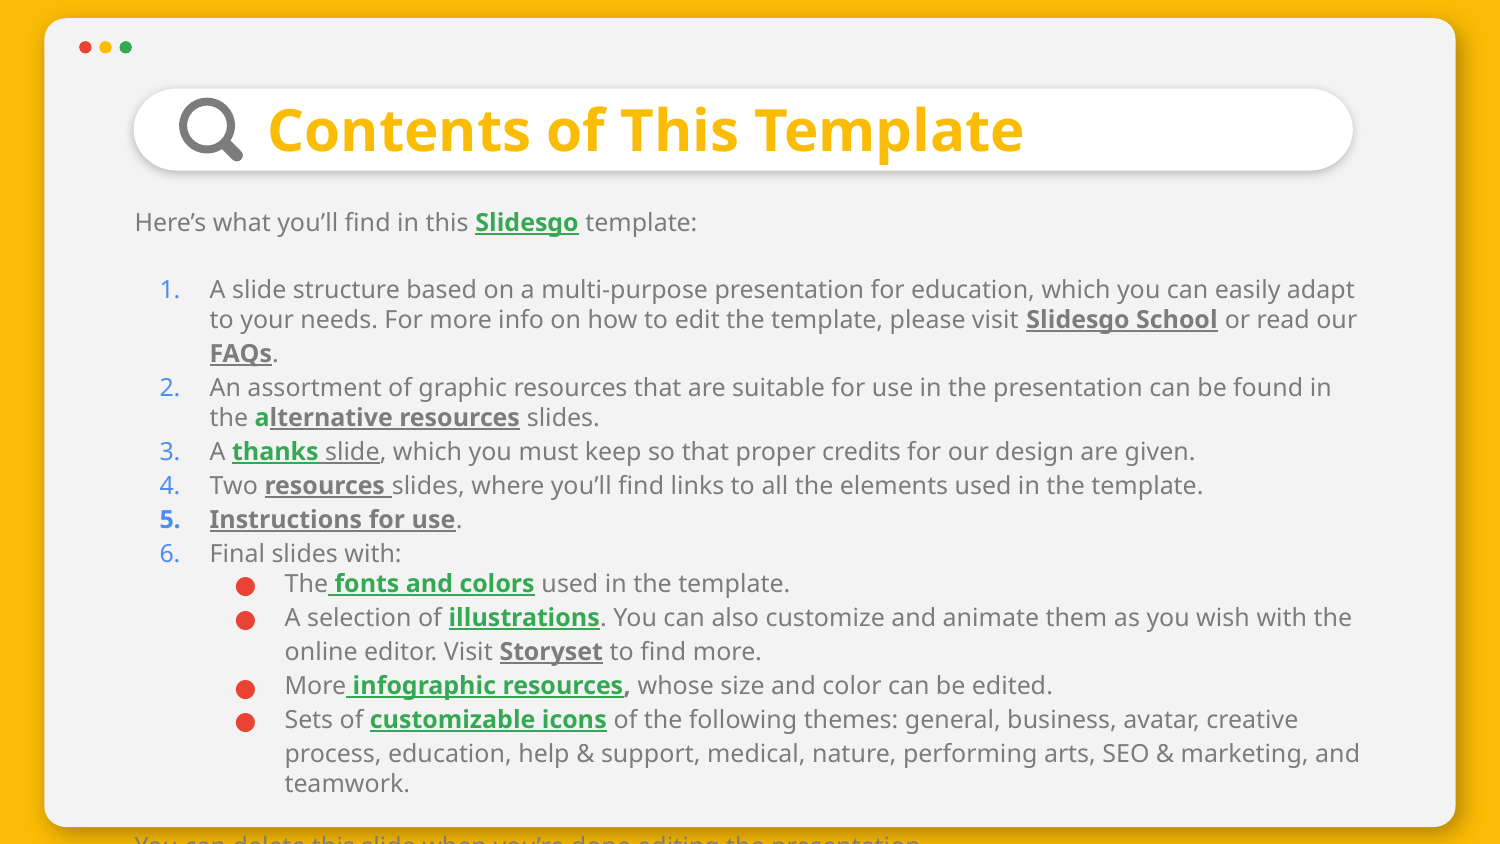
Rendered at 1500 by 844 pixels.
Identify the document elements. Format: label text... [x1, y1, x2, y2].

subtitle Here’s what you’ll find in this Slidesgo template: A slide structure based on a multi-purpose presentation for education, which you can easily adapt to your needs. For more info on how to edit the template, please visit Slidesgo School or read our FAQs. An assortment of graphic resources that are suitable for use in the presentation can be found in the alternative resources slides. A thanks slide, which you must keep so that proper credits for our design are given. Two resources slides, where you’ll find links to all the elements used in the template. Instructions for use. Final slides with: The fonts and colors used in the template. A selection of illustrations. You can also customize and animate them as you wish with the online editor. Visit Storyset to find more. More infographic resources, whose size and color can be edited. Sets of customizable icons of the following themes: general, business, avatar, creative process, education, help & support, medical, nature, performing arts, SEO & marketing, and teamwork. You can delete this slide when you’re done editing the presentation. [119, 191, 1383, 747]
title Contents of This Template [252, 89, 1317, 168]
